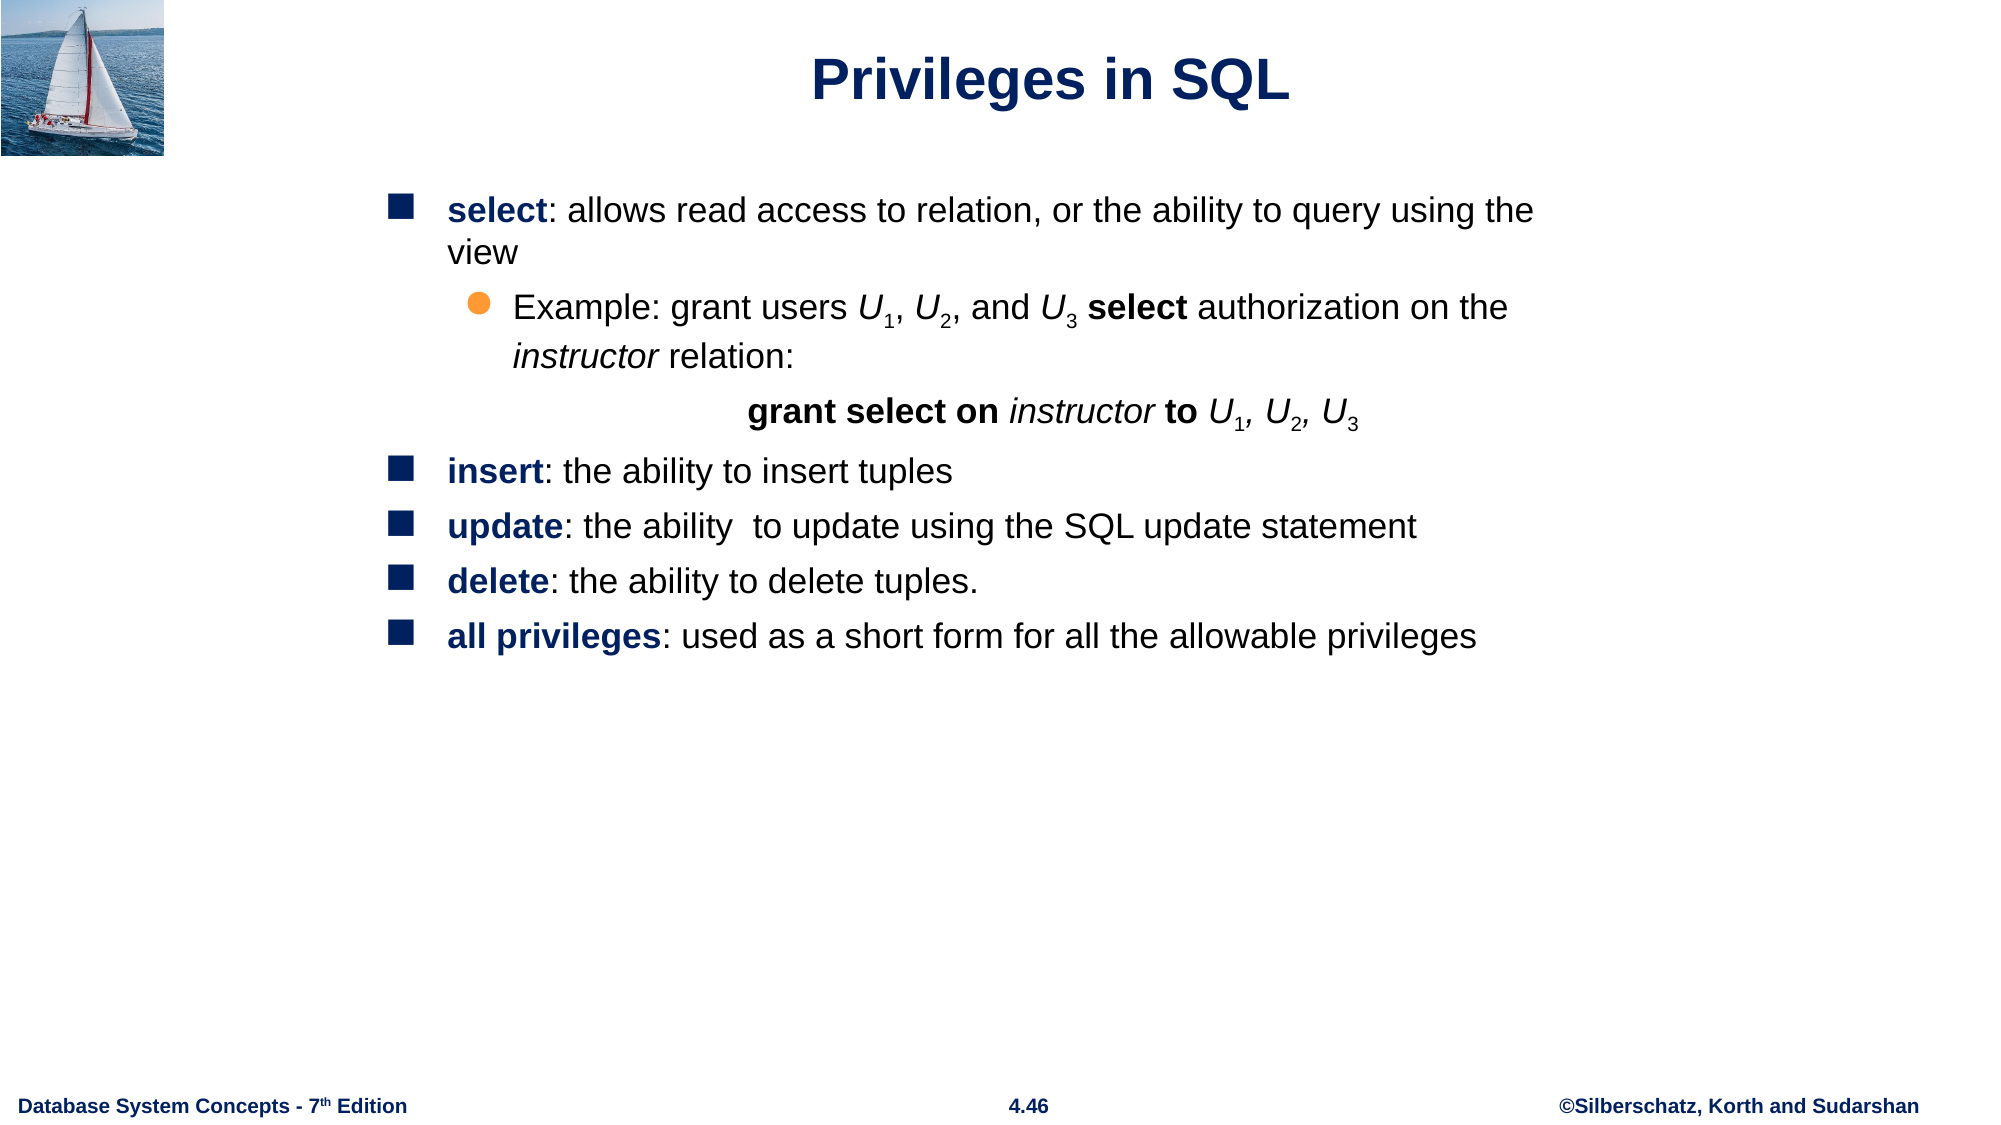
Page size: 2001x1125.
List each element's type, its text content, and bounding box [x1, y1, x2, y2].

picture [1, 0, 164, 156]
list select: allows read access to relation, or the ability to query using the view Example: grant users U1, U2, and U3 select authorization on the instructor relation: grant select on instructor to U1, U2, U3 insert: the ability to insert tuples update: the ability to update using the SQL update statement delete: the ability to delete tuples. all privileges: used as a short form for all the allowable privileges [376, 179, 1578, 984]
title Privileges in SQL [167, 18, 1935, 120]
